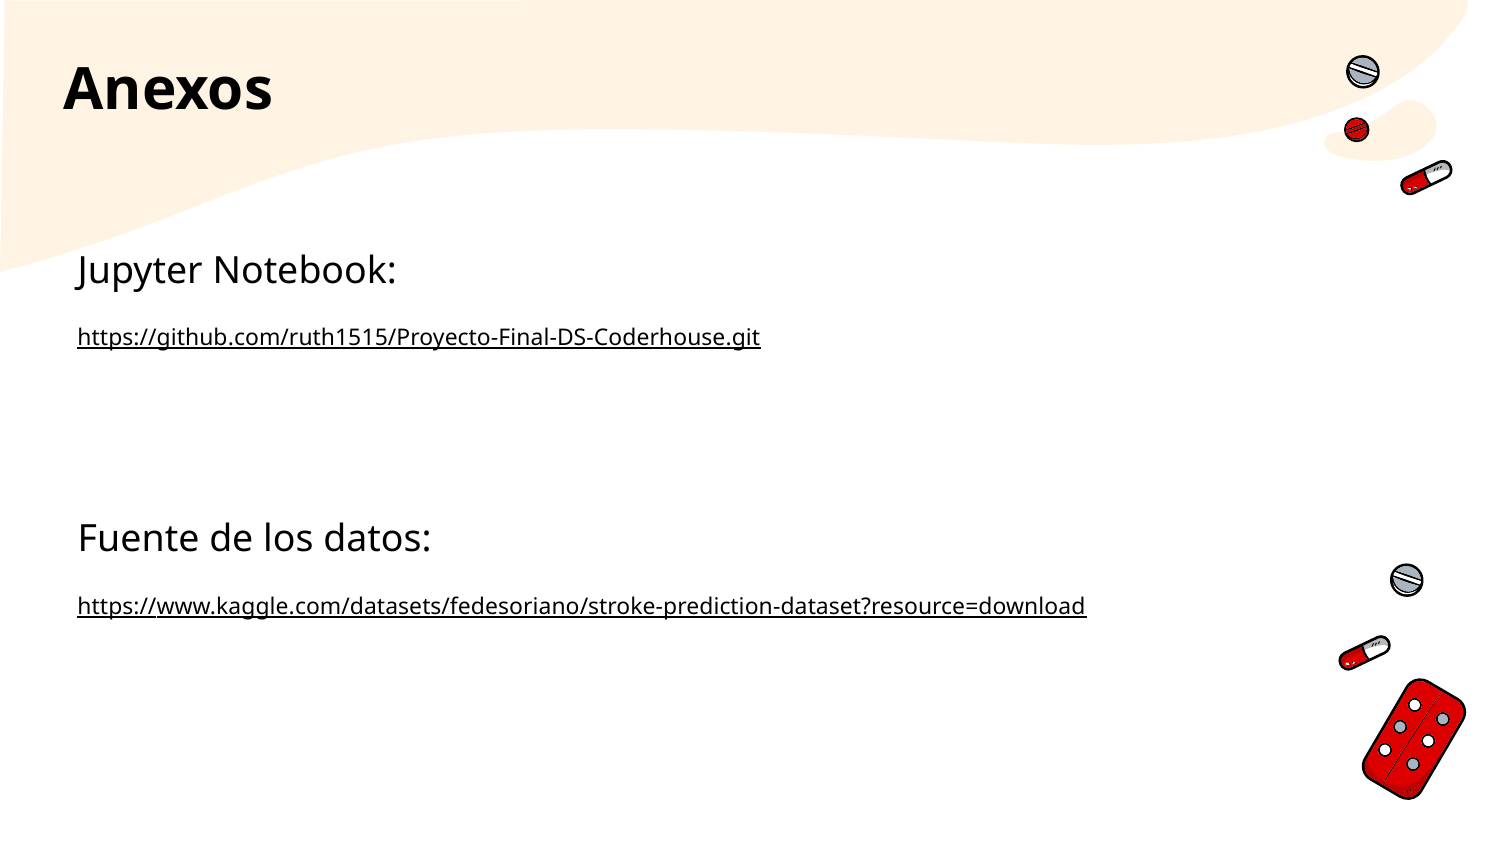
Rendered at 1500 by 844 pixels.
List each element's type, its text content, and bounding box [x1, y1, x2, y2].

text_box Fuente de los datos: [62, 493, 787, 580]
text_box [1343, 54, 1383, 89]
text_box https://www.kaggle.com/datasets/fedesoriano/stroke-prediction-dataset?resource=download [62, 583, 1320, 685]
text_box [1367, 677, 1461, 801]
text_box Jupyter Notebook: [62, 224, 787, 312]
text_box https://github.com/ruth1515/Proyecto-Final-DS-Coderhouse.git [62, 315, 1320, 389]
title Anexos [48, 39, 1313, 133]
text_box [1387, 563, 1426, 598]
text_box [1409, 150, 1443, 205]
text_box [1347, 625, 1382, 680]
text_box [1343, 117, 1370, 143]
